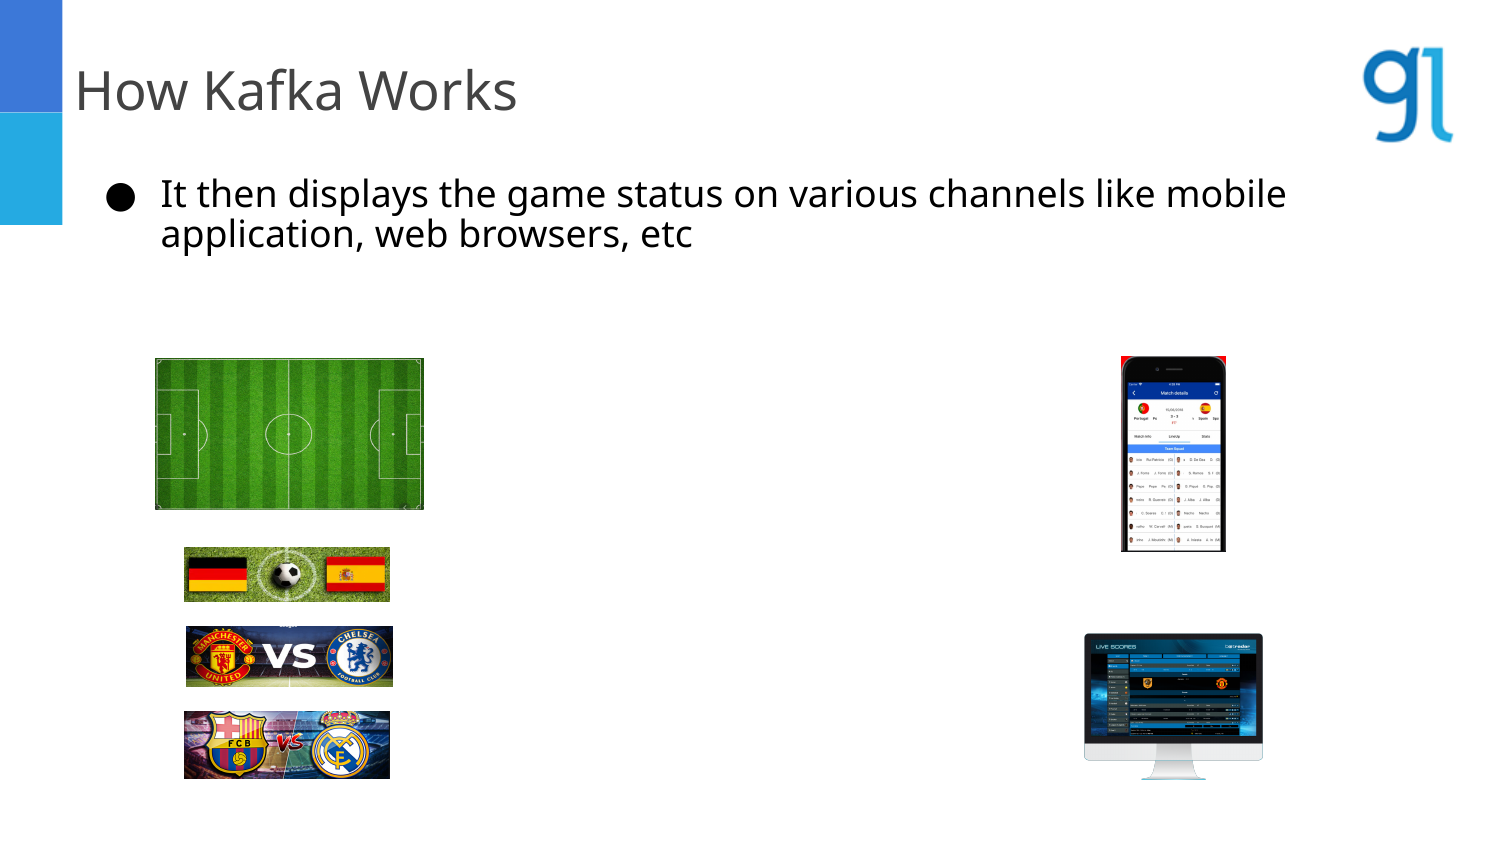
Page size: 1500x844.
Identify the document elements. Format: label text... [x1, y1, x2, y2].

picture [184, 711, 390, 779]
picture [1069, 620, 1277, 790]
picture [1121, 356, 1226, 553]
text_box How Kafka Works [59, 58, 724, 118]
text_box It then displays the game status on various channels like mobile application, web browsers, etc [70, 159, 1500, 271]
picture [1338, 25, 1478, 159]
picture [185, 625, 393, 687]
picture [184, 546, 390, 602]
picture [155, 358, 425, 511]
